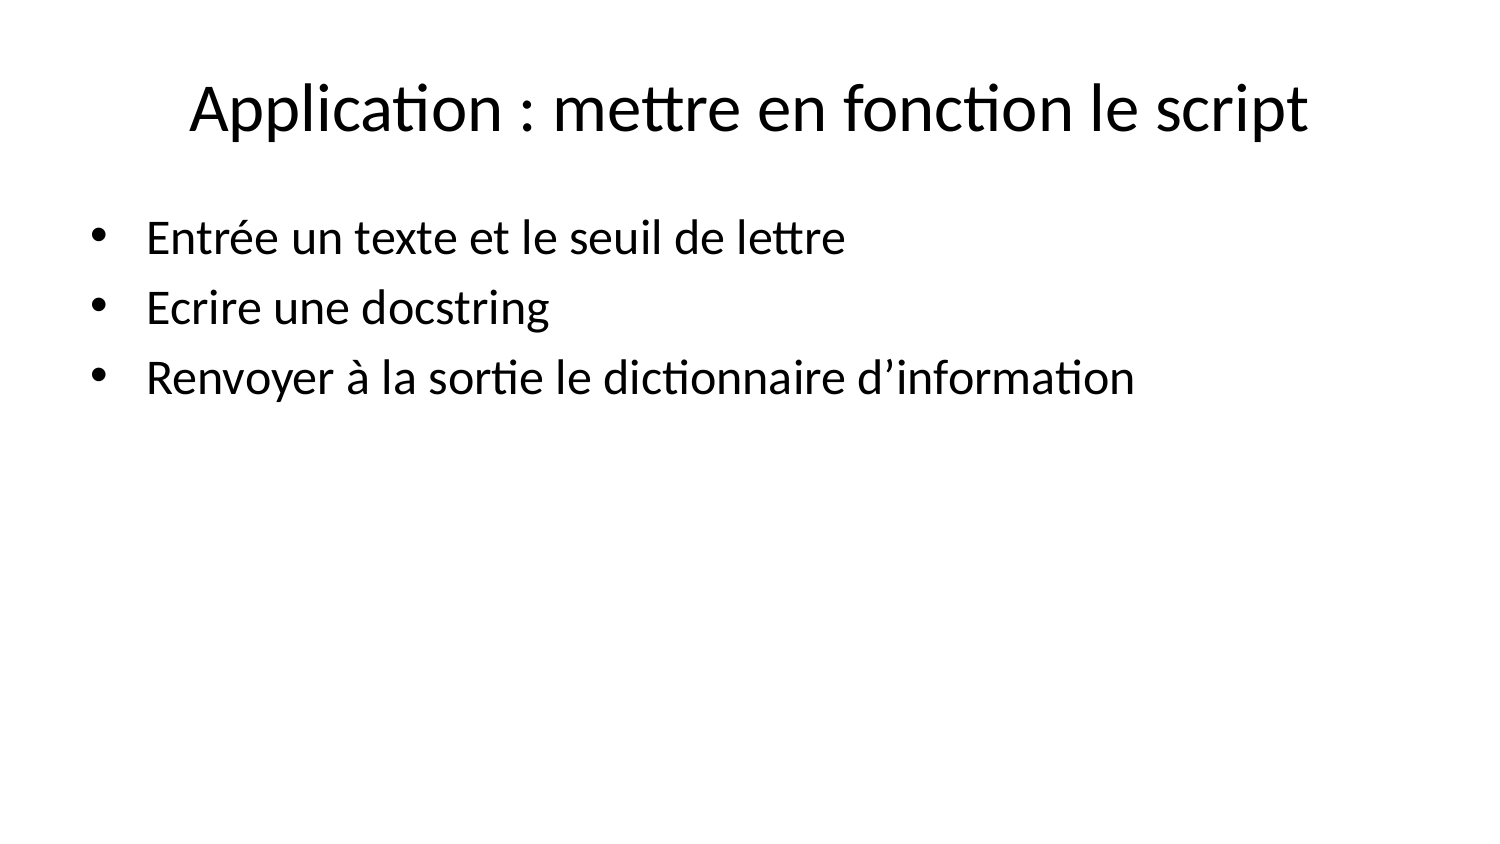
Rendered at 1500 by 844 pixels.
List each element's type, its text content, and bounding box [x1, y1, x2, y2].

title Application : mettre en fonction le script [75, 33, 1425, 175]
list Entrée un texte et le seuil de lettre Ecrire une docstring Renvoyer à la sortie le dictionnaire d’information [75, 196, 1425, 754]
